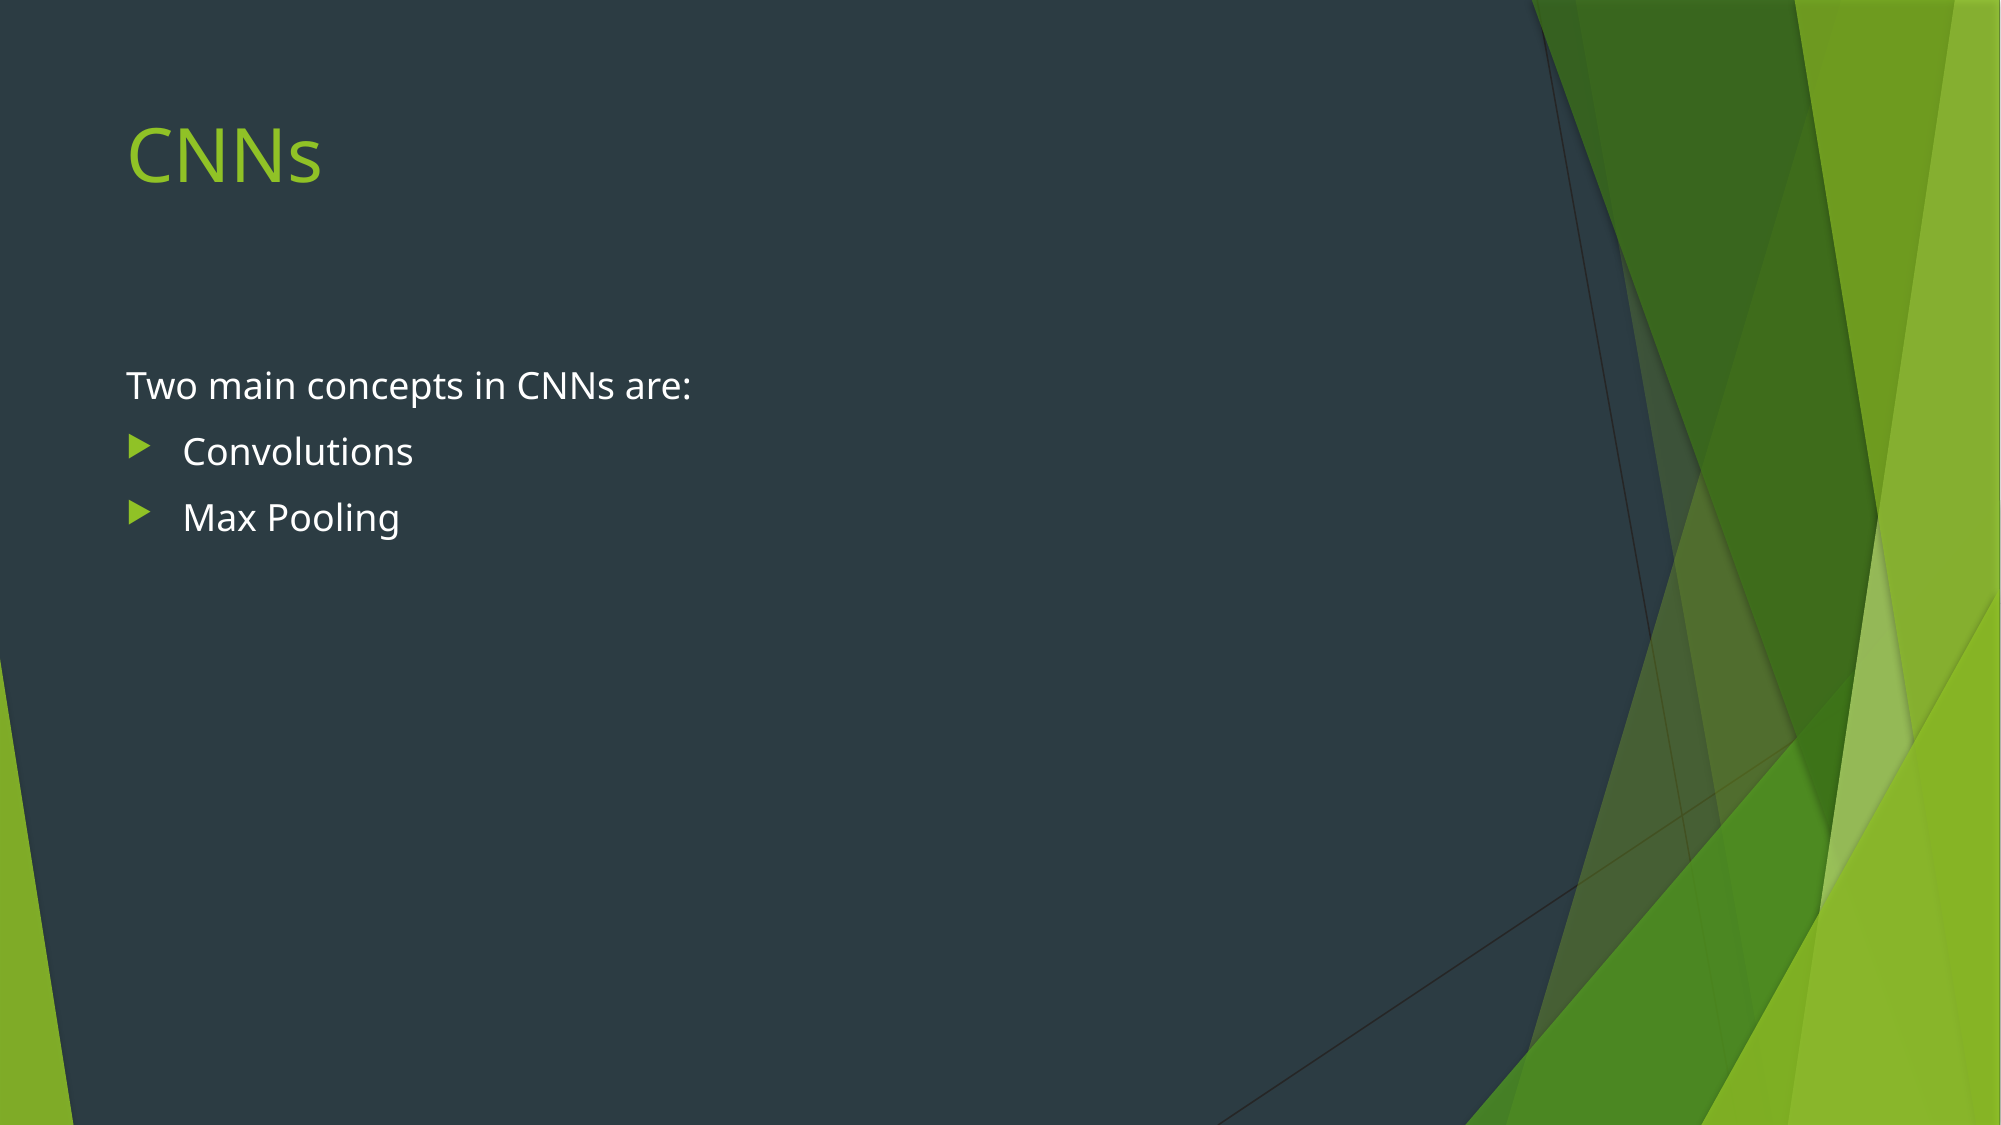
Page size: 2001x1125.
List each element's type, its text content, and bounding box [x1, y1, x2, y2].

list Two main concepts in CNNs are: Convolutions Max Pooling [111, 354, 1522, 992]
title CNNs [111, 99, 1522, 317]
